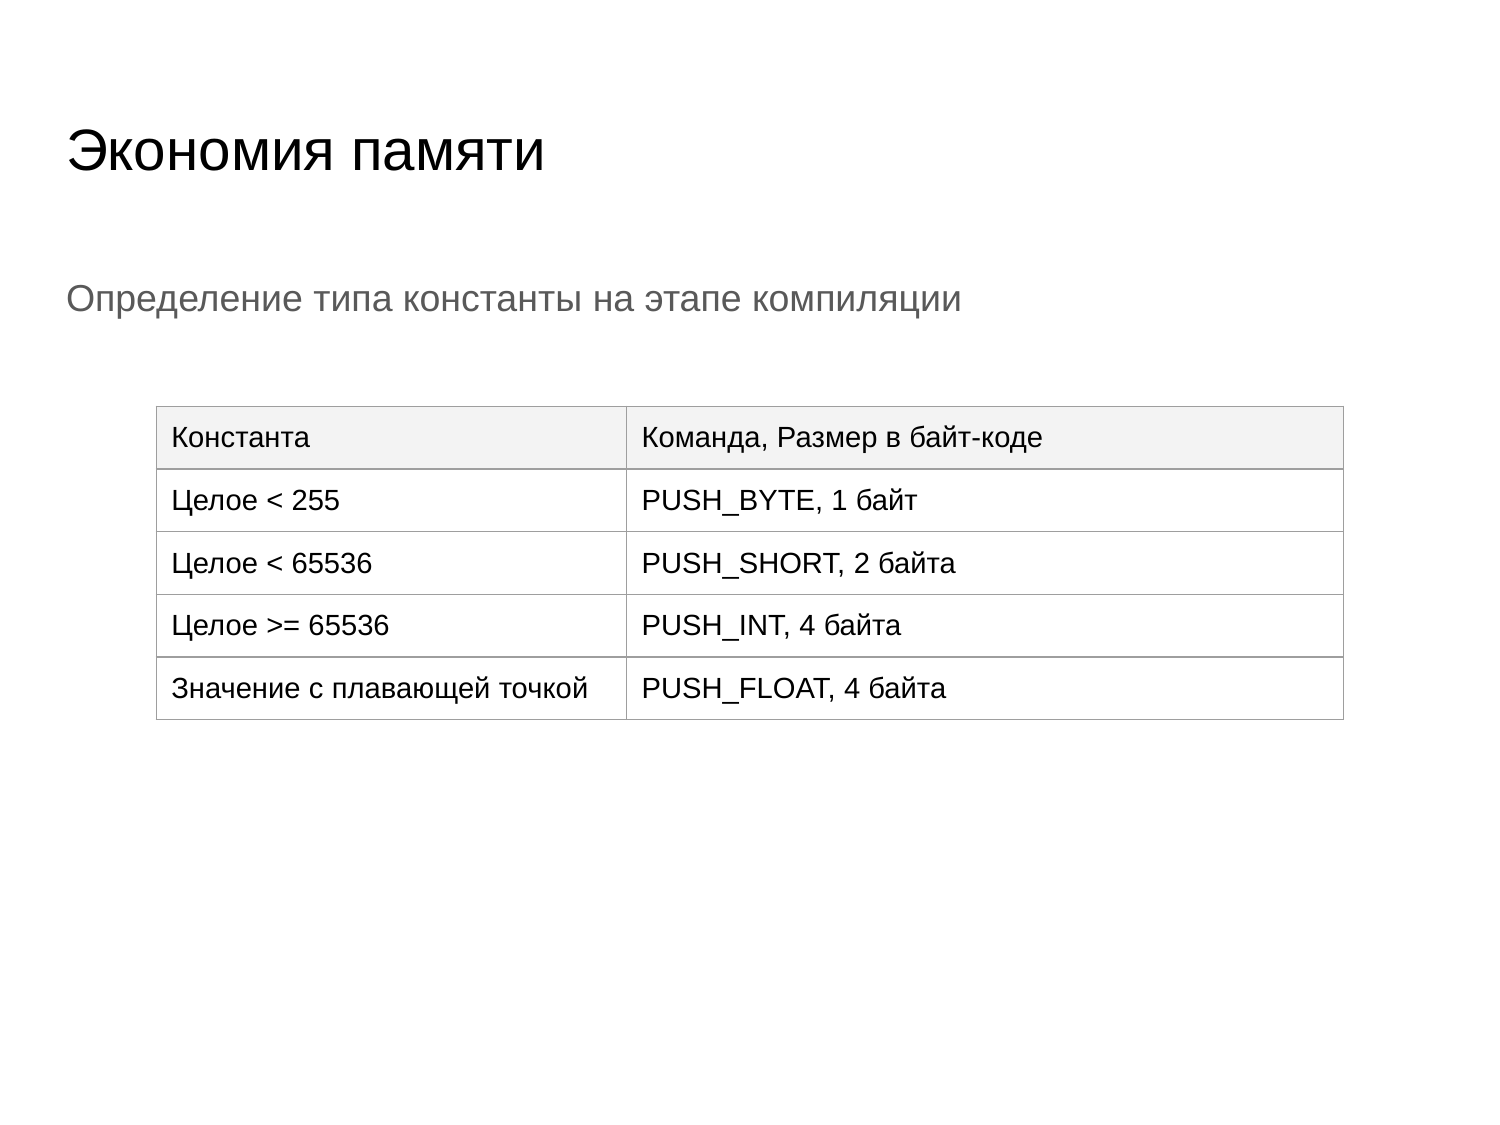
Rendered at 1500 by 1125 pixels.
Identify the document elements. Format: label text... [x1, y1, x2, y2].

table_cell PUSH_SHORT, 2 байта [627, 532, 1343, 594]
table_cell Целое >= 65536 [157, 595, 626, 656]
table_header Команда, Размер в байт-коде [627, 407, 1343, 468]
table_cell Целое < 65536 [157, 532, 626, 594]
table_cell PUSH_INT, 4 байта [627, 595, 1343, 656]
title Экономия памяти [51, 97, 1449, 223]
table_header Константа [157, 407, 626, 468]
table_cell Целое < 255 [157, 470, 626, 531]
table_cell Значение с плавающей точкой [157, 658, 626, 719]
list Определение типа константы на этапе компиляции [51, 252, 1182, 472]
table_cell PUSH_FLOAT, 4 байта [627, 658, 1343, 719]
table_cell PUSH_BYTE, 1 байт [627, 470, 1343, 531]
